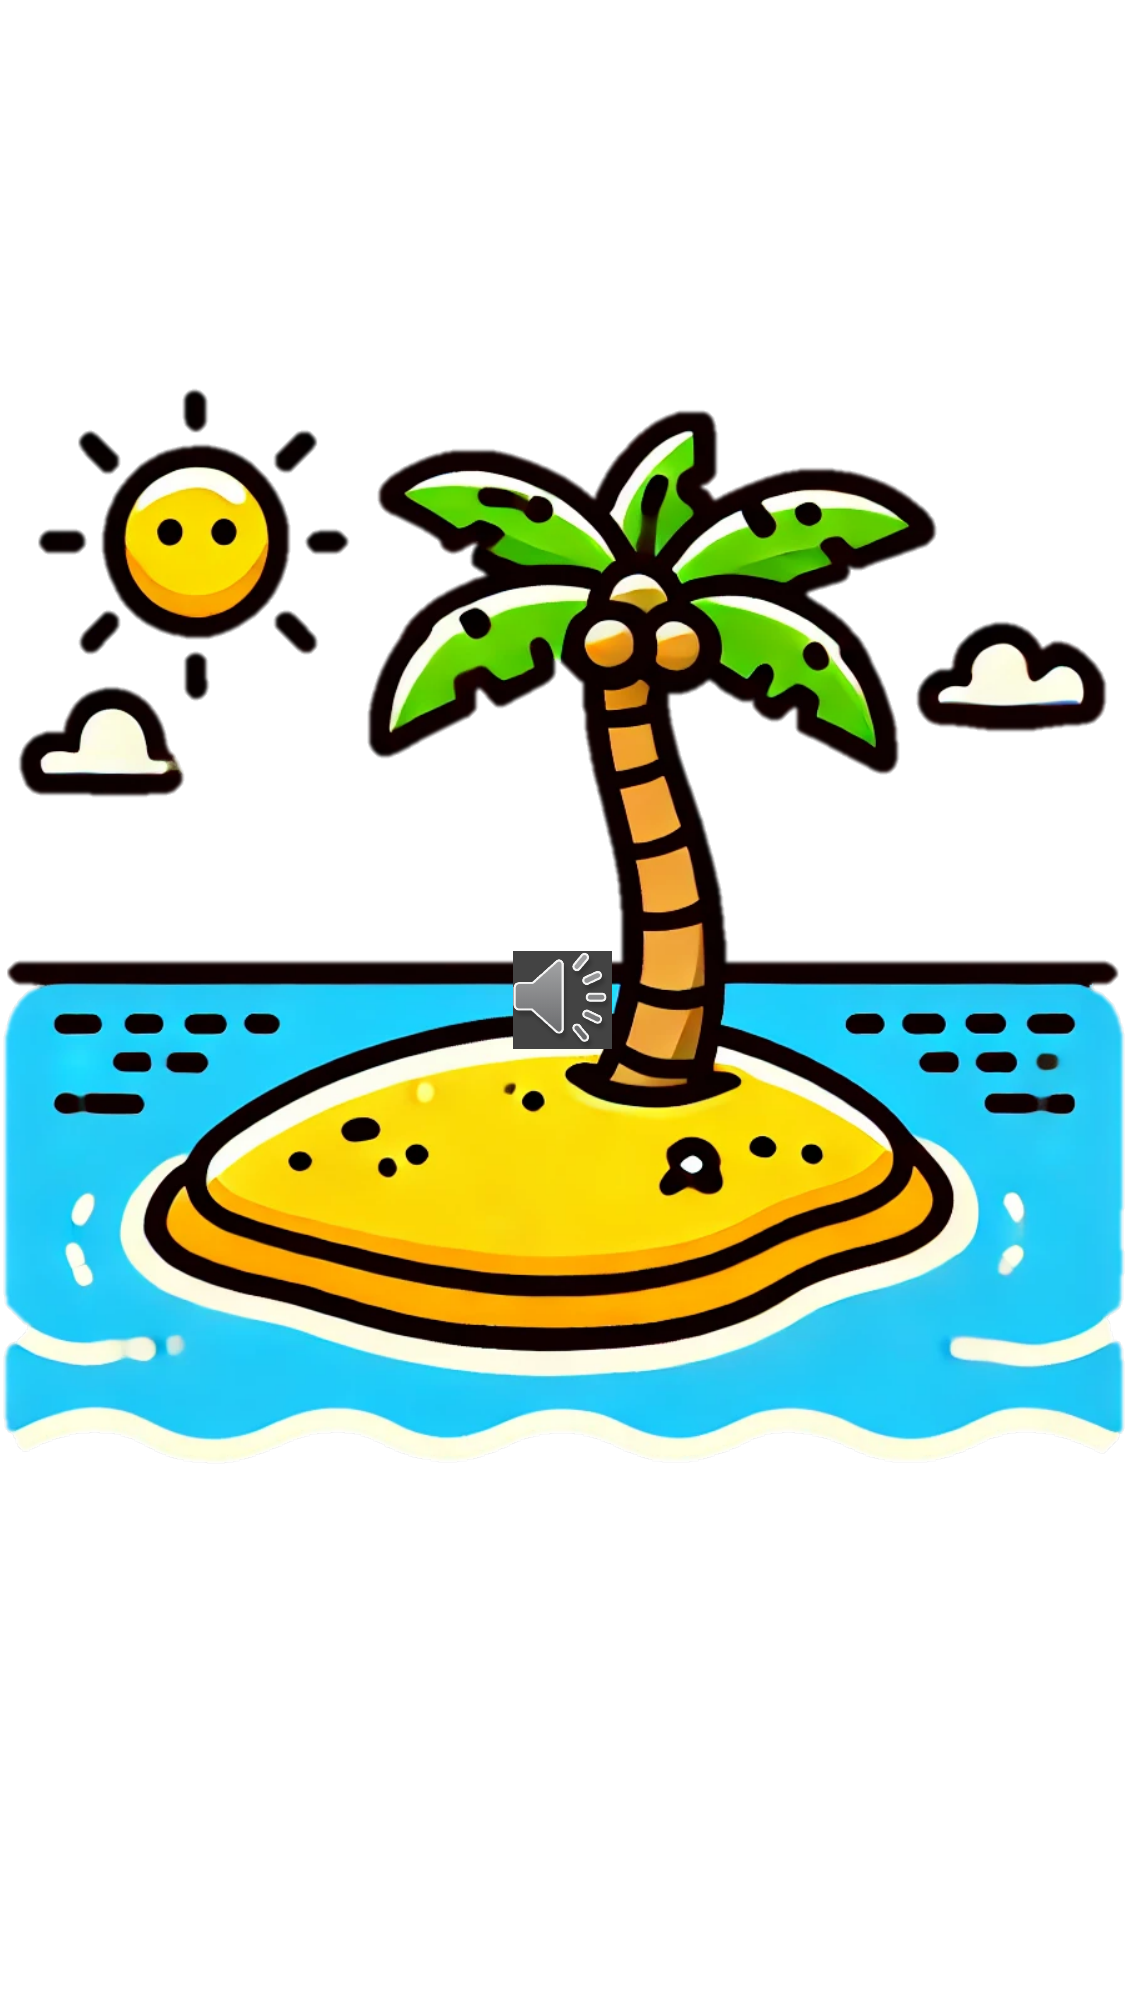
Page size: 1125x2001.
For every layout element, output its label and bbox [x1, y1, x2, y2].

picture [0, 345, 1125, 1625]
